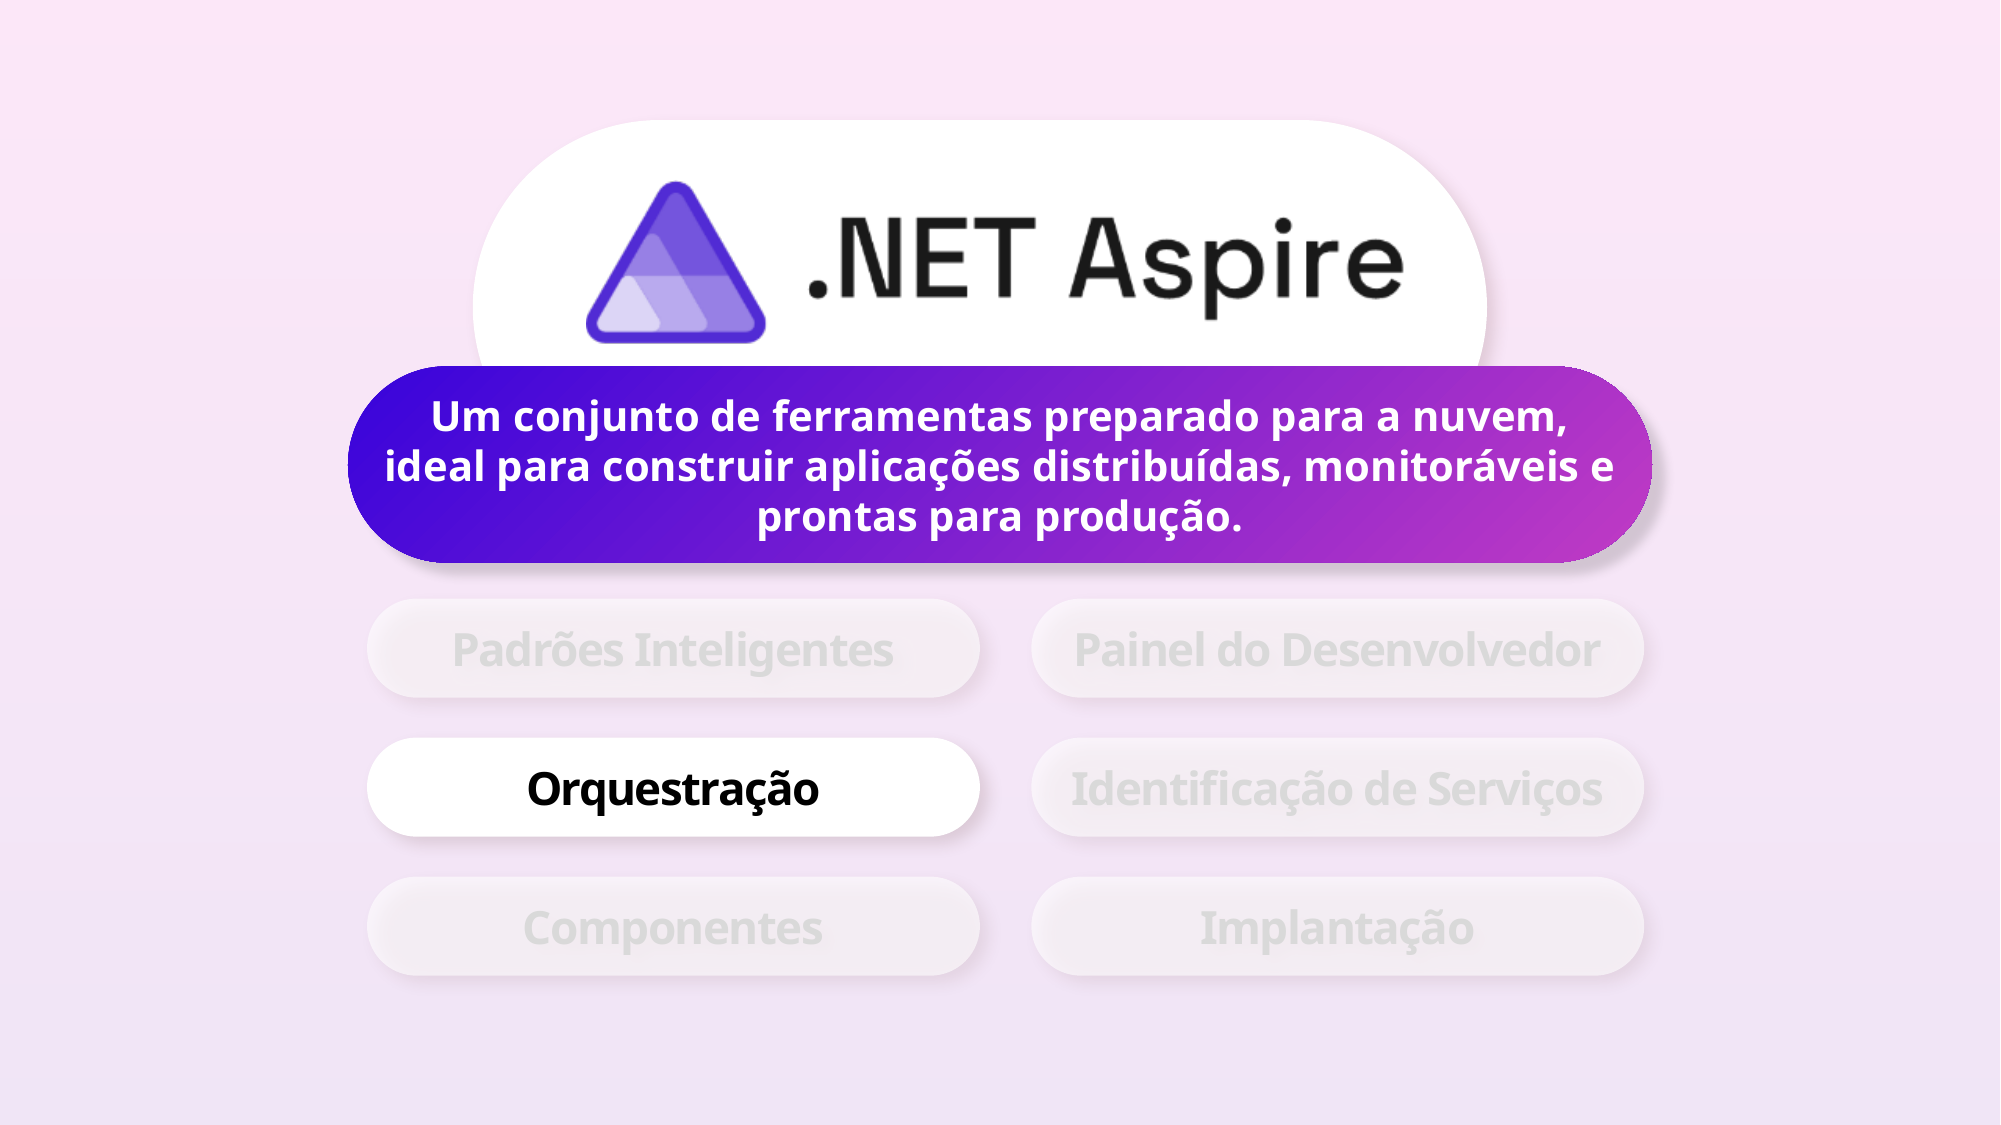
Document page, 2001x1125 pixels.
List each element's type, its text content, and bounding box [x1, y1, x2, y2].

text_box Componentes [367, 876, 980, 976]
text_box Painel do Desenvolvedor [1031, 598, 1645, 698]
picture [585, 156, 1477, 397]
text_box [472, 120, 1411, 366]
text_box Identificação de Serviços [1031, 737, 1645, 837]
text_box [1477, 246, 1488, 366]
text_box Um conjunto de ferramentas preparado para a nuvem, ideal para construir aplicações distribuídas, monitoráveis e prontas para produção. [348, 366, 1653, 563]
text_box Padrões Inteligentes [367, 598, 980, 698]
text_box Orquestração [367, 737, 980, 837]
text_box Implantação [1031, 876, 1645, 976]
